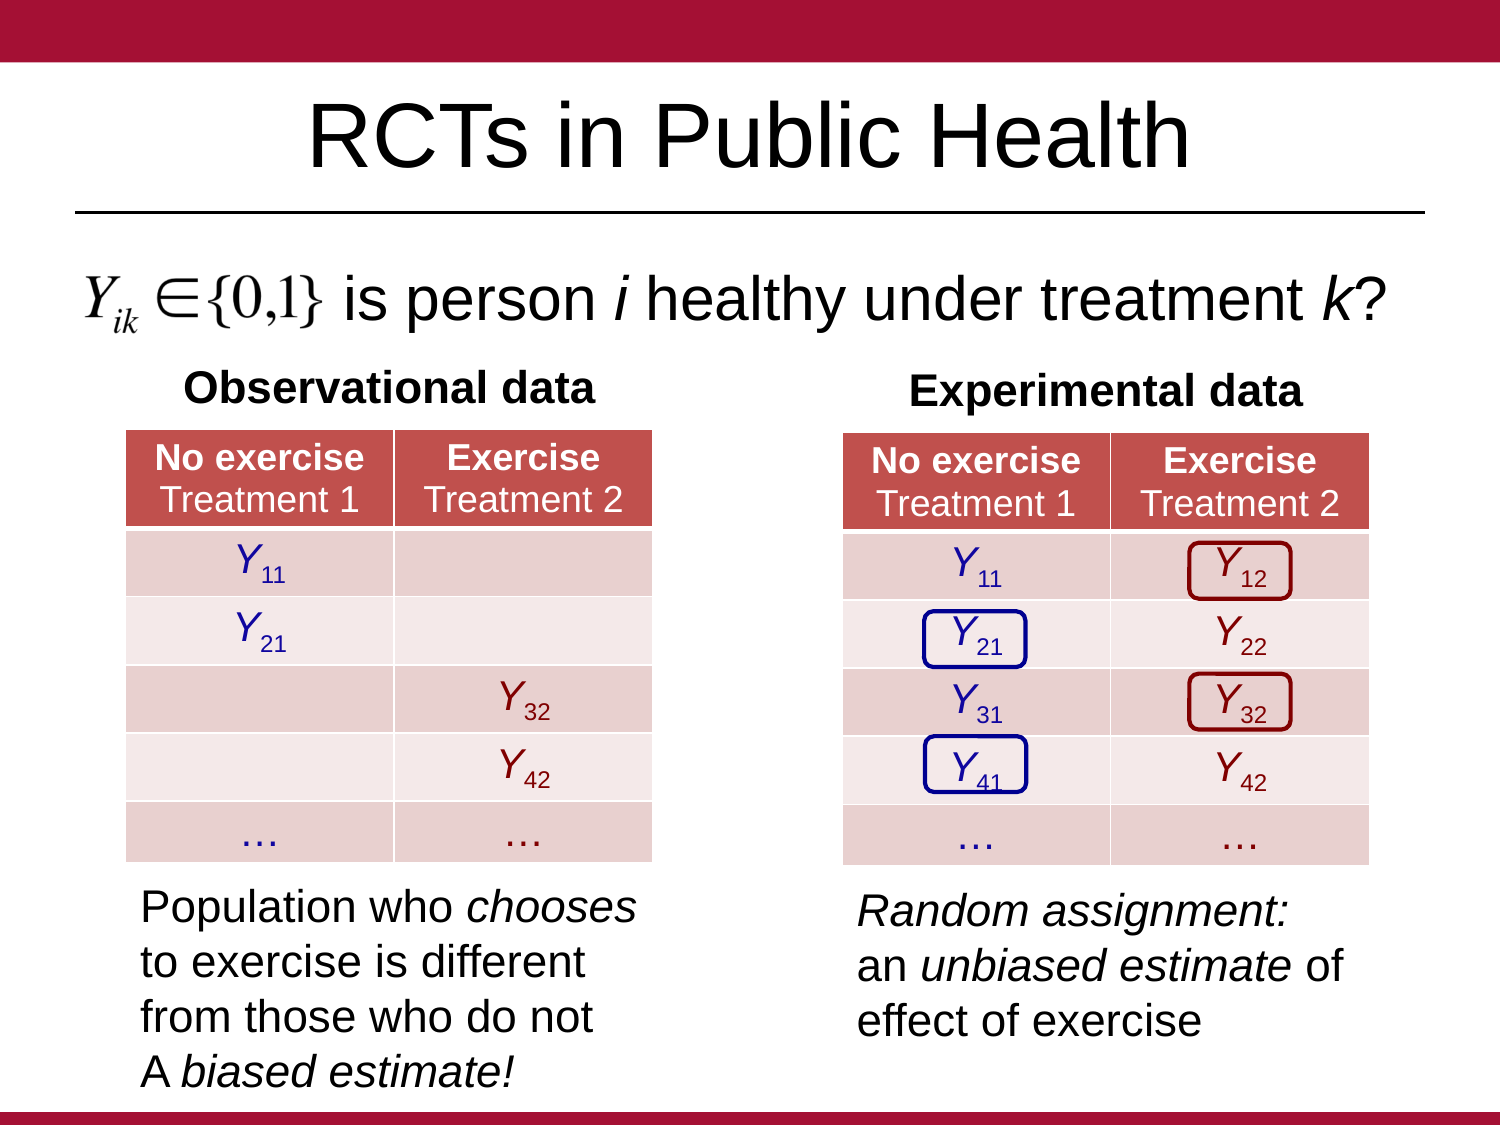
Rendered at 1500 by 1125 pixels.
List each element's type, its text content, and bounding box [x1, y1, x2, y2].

text_box [1188, 542, 1292, 600]
table_cell [395, 597, 652, 664]
table_cell Y32 [1111, 669, 1369, 735]
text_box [74, 265, 327, 338]
table_cell … [126, 802, 393, 862]
table_cell Y21 [843, 601, 1110, 667]
text_box Experimental data [841, 353, 1370, 424]
table_cell [395, 531, 652, 596]
table_cell Y31 [843, 669, 1110, 735]
text_box Population who chooses to exercise is different from those who do not A biased estimate! [125, 869, 654, 1066]
title RCTs in Public Health [75, 37, 1425, 225]
text_box [924, 735, 1028, 793]
text_box [923, 610, 1027, 668]
table_header Exercise Treatment 2 [395, 430, 652, 526]
table_cell Y21 [126, 597, 393, 664]
table_cell Y42 [395, 734, 652, 800]
table_cell Y42 [1111, 737, 1369, 804]
table_cell Y32 [395, 666, 652, 732]
table_cell Y41 [843, 737, 1110, 804]
table_cell … [1111, 805, 1369, 865]
table_cell … [843, 805, 1110, 865]
text_box Observational data [125, 350, 654, 421]
table_header Exercise Treatment 2 [1111, 433, 1369, 529]
table_cell Y22 [1111, 601, 1369, 667]
table_cell Y11 [126, 531, 393, 596]
table_cell Y11 [843, 534, 1110, 599]
table_header No exercise Treatment 1 [126, 430, 393, 526]
table_cell Y12 [1111, 534, 1369, 599]
table_cell … [395, 802, 652, 862]
table_header No exercise Treatment 1 [843, 433, 1110, 529]
list is person i healthy under treatment k? [137, 249, 1488, 335]
text_box Random assignment: an unbiased estimate of effect of exercise [841, 873, 1370, 1025]
table_cell [126, 666, 393, 732]
table_cell [126, 734, 393, 800]
text_box [1188, 672, 1292, 731]
